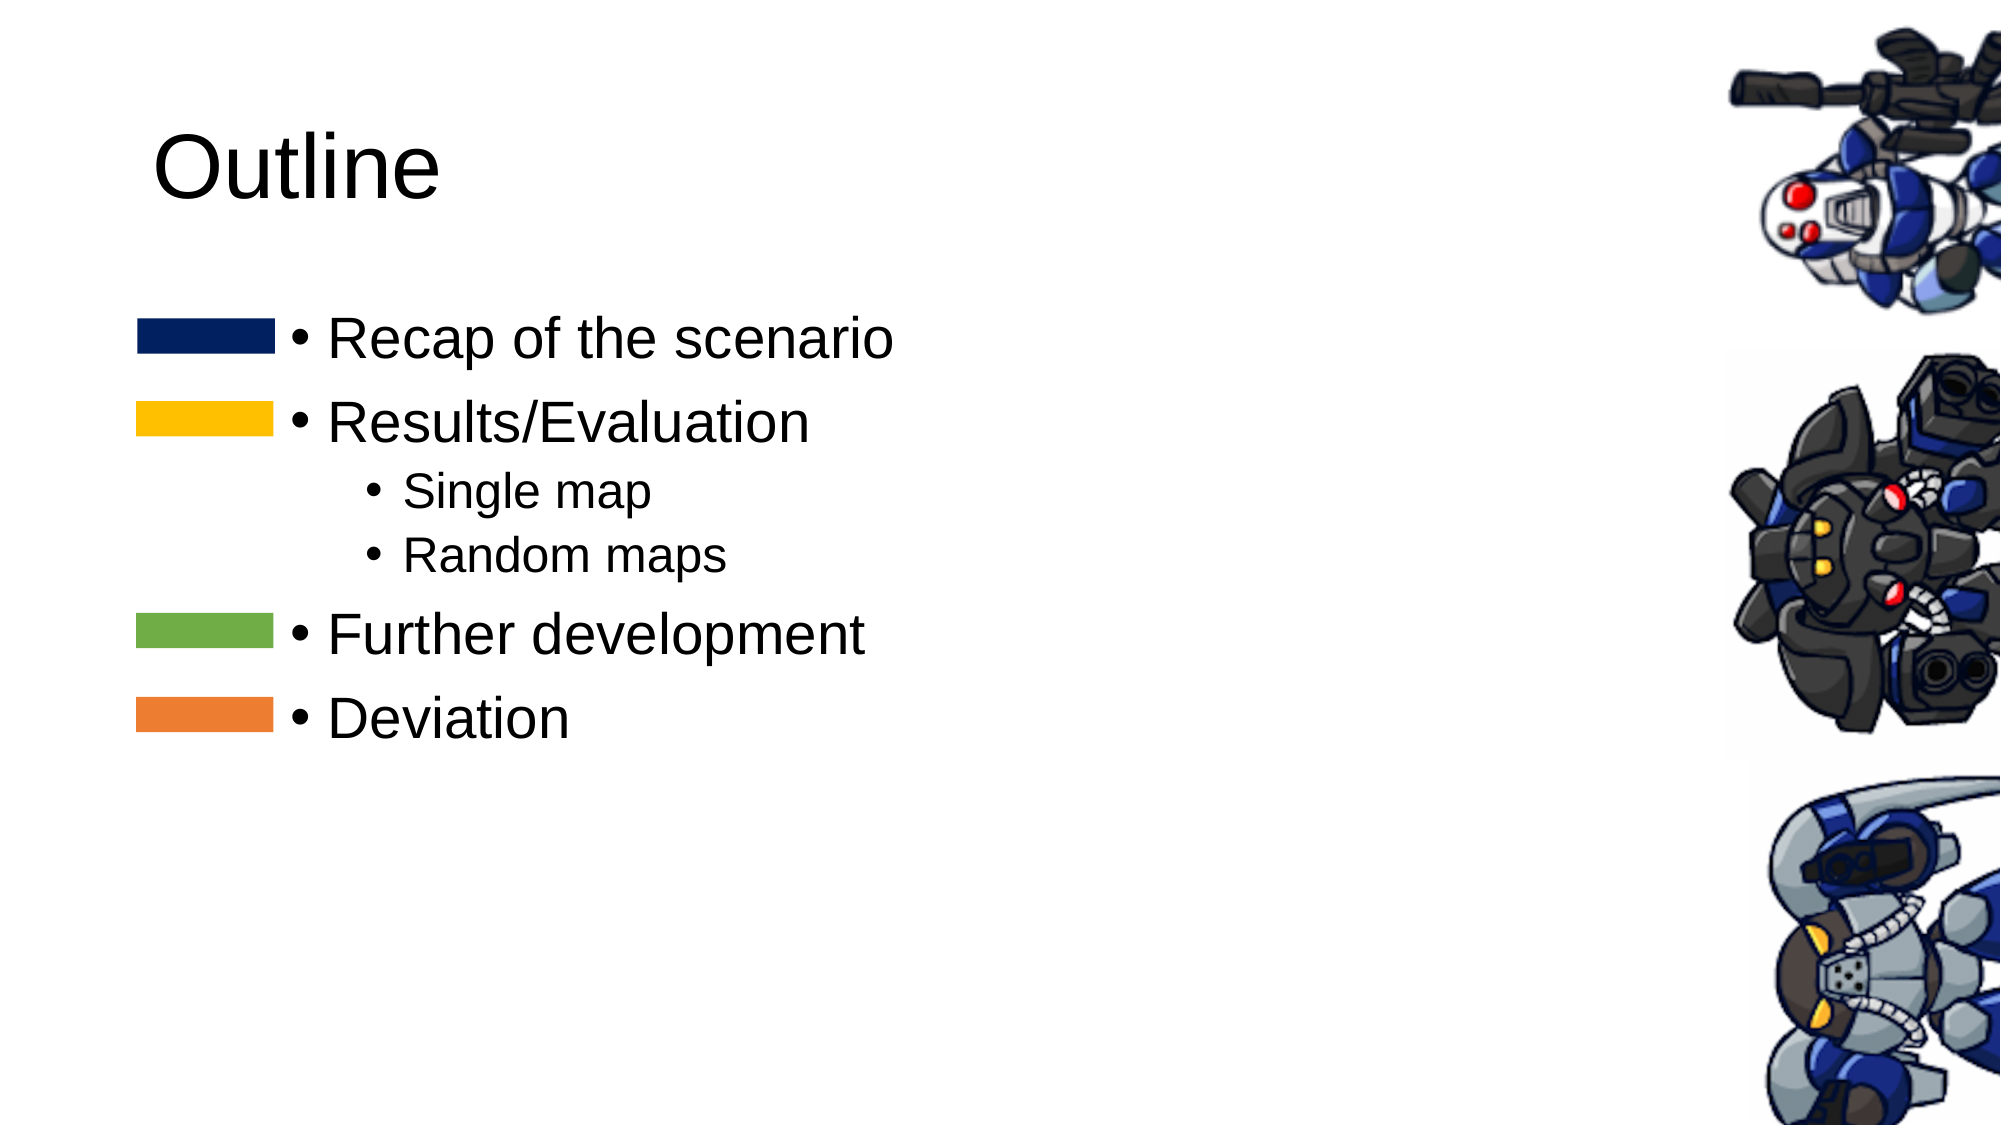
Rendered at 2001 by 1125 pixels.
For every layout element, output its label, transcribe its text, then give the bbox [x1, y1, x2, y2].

text_box [135, 400, 275, 437]
title Outline [137, 59, 1689, 278]
text_box [135, 612, 275, 649]
text_box [135, 696, 275, 733]
text_box [136, 317, 276, 355]
picture [1689, 0, 2001, 761]
list Recap of the scenario Results/Evaluation Single map Random maps Further development Deviation [275, 300, 1747, 1015]
picture [1710, 761, 2000, 1125]
